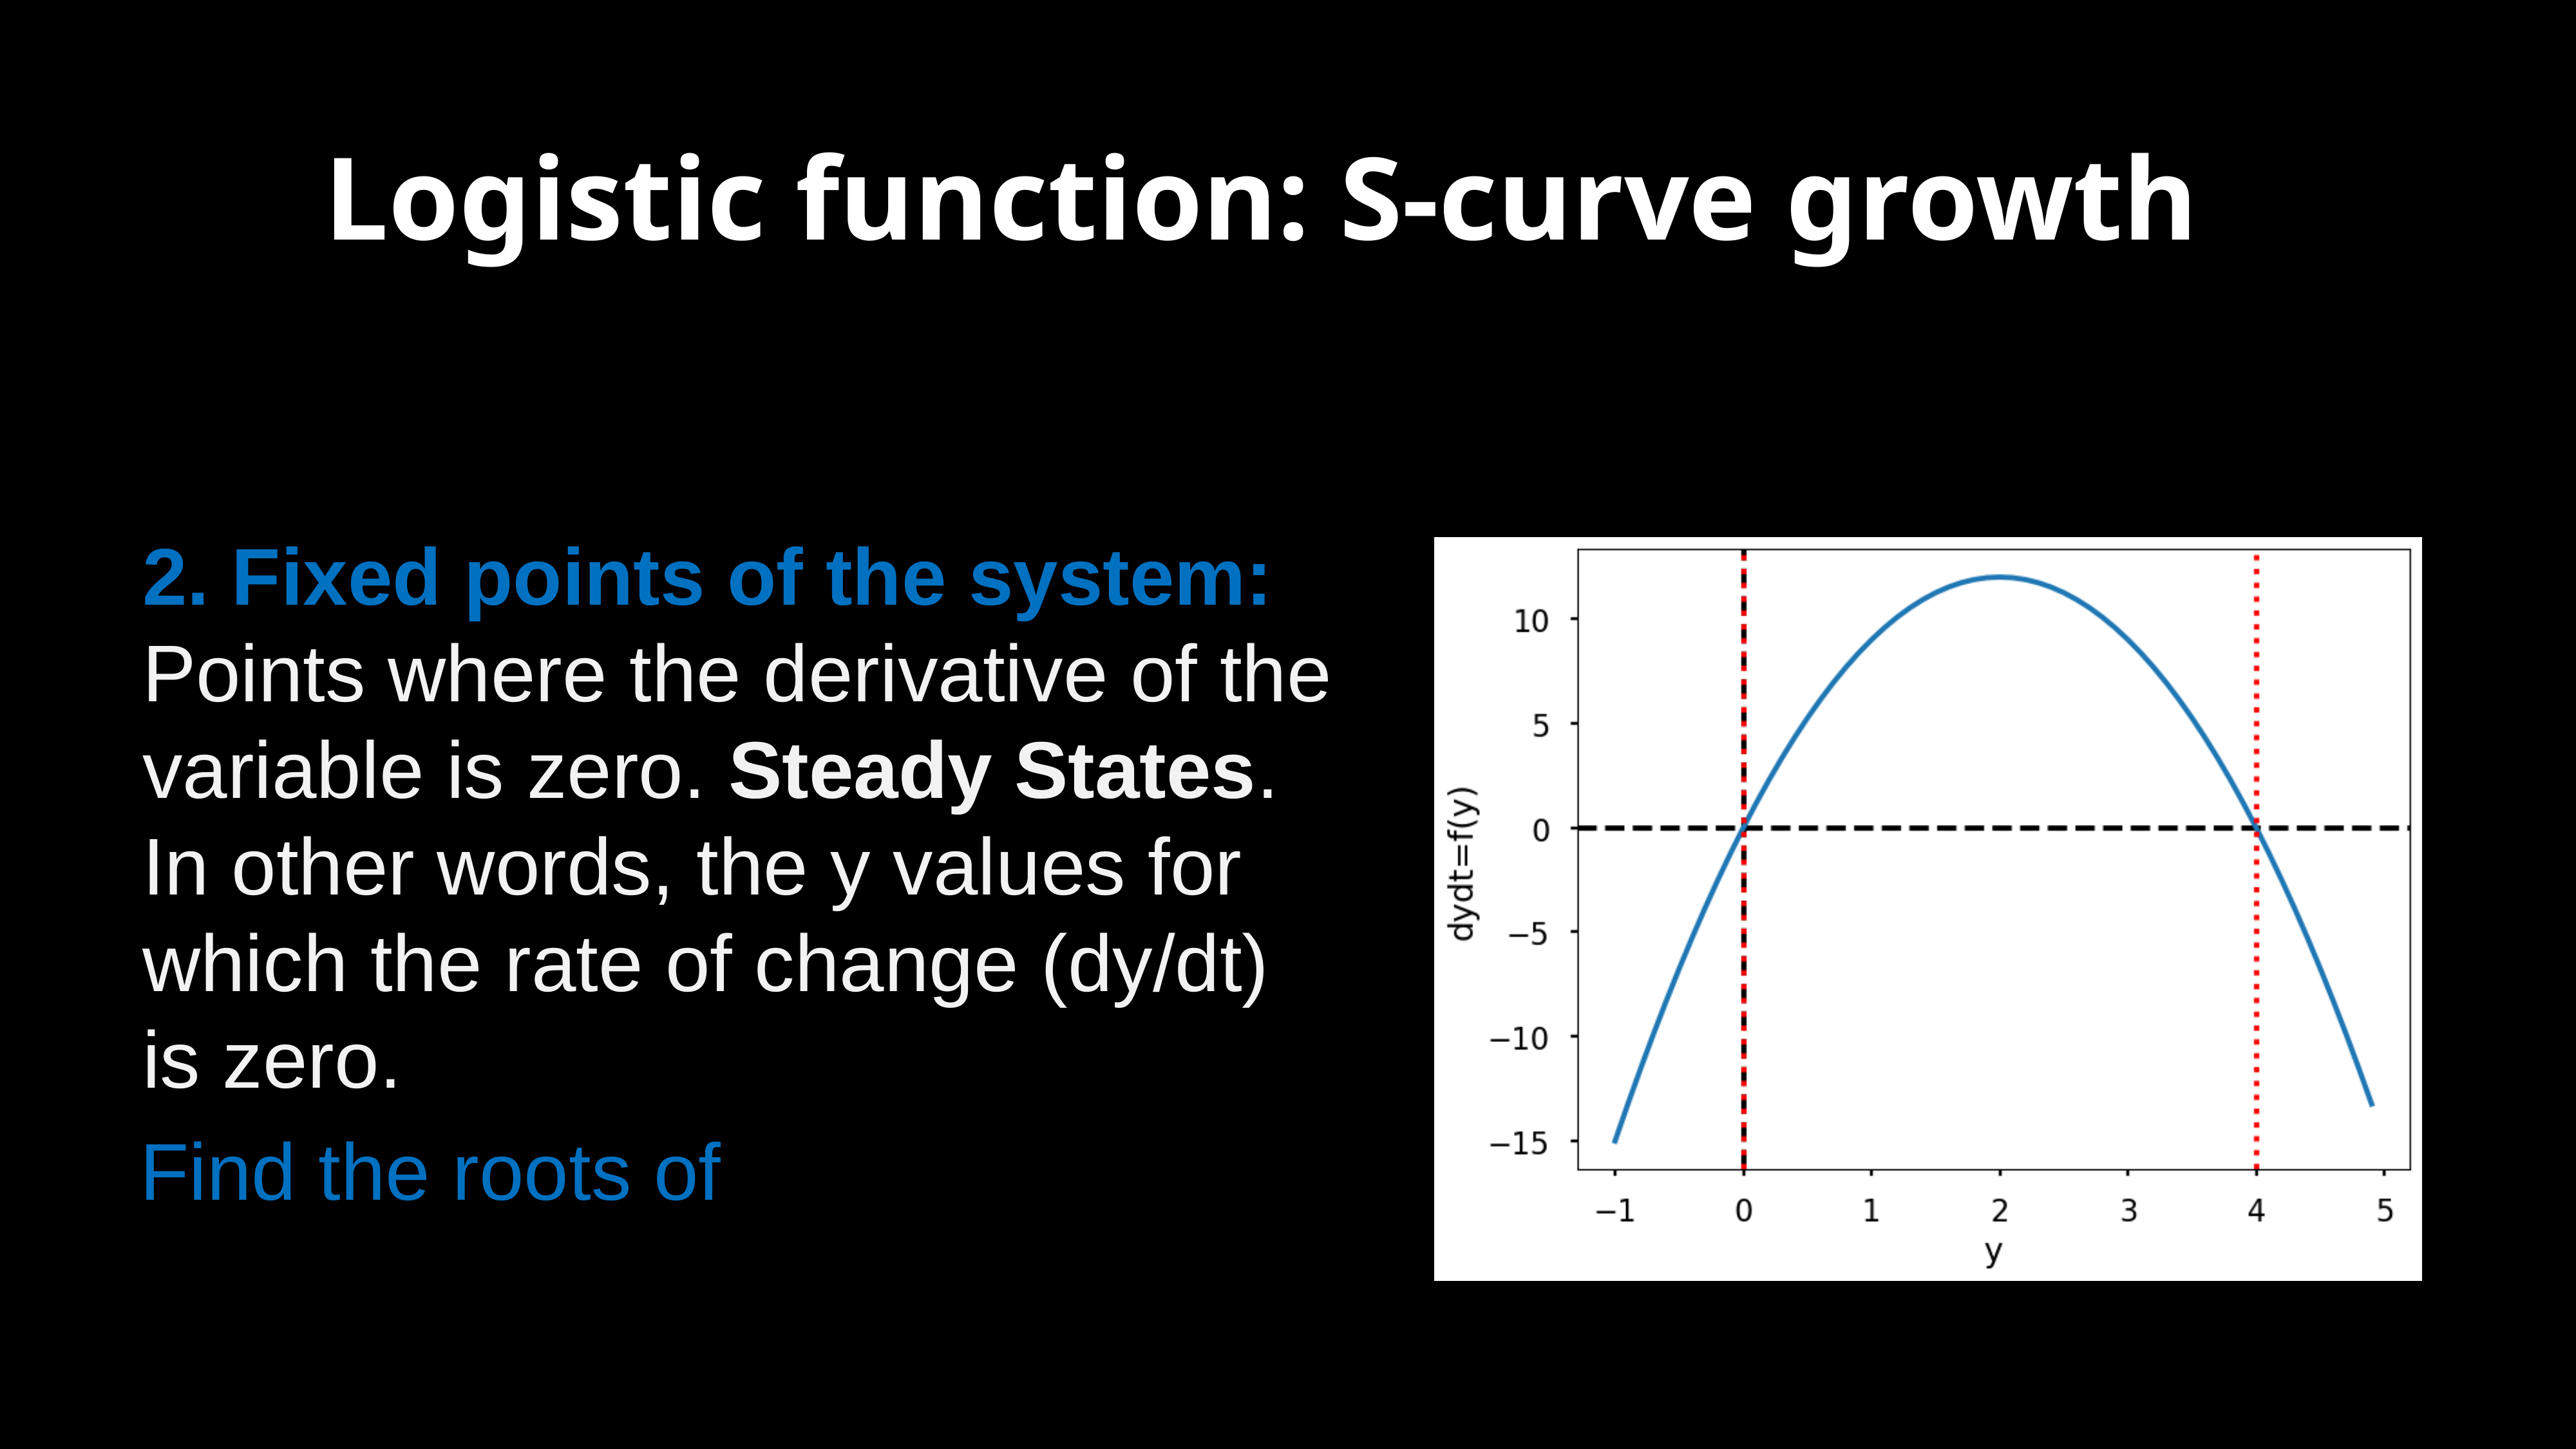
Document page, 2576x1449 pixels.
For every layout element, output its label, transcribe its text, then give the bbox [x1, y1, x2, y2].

text_box 2. Fixed points of the system: Points where the derivative of the variable is zero. Steady States. In other words, the y values for which the rate of change (dy/dt) is zero. [133, 520, 1345, 1109]
picture [1434, 536, 2422, 1281]
list Logistic function: S-curve growth [100, 2, 2422, 412]
